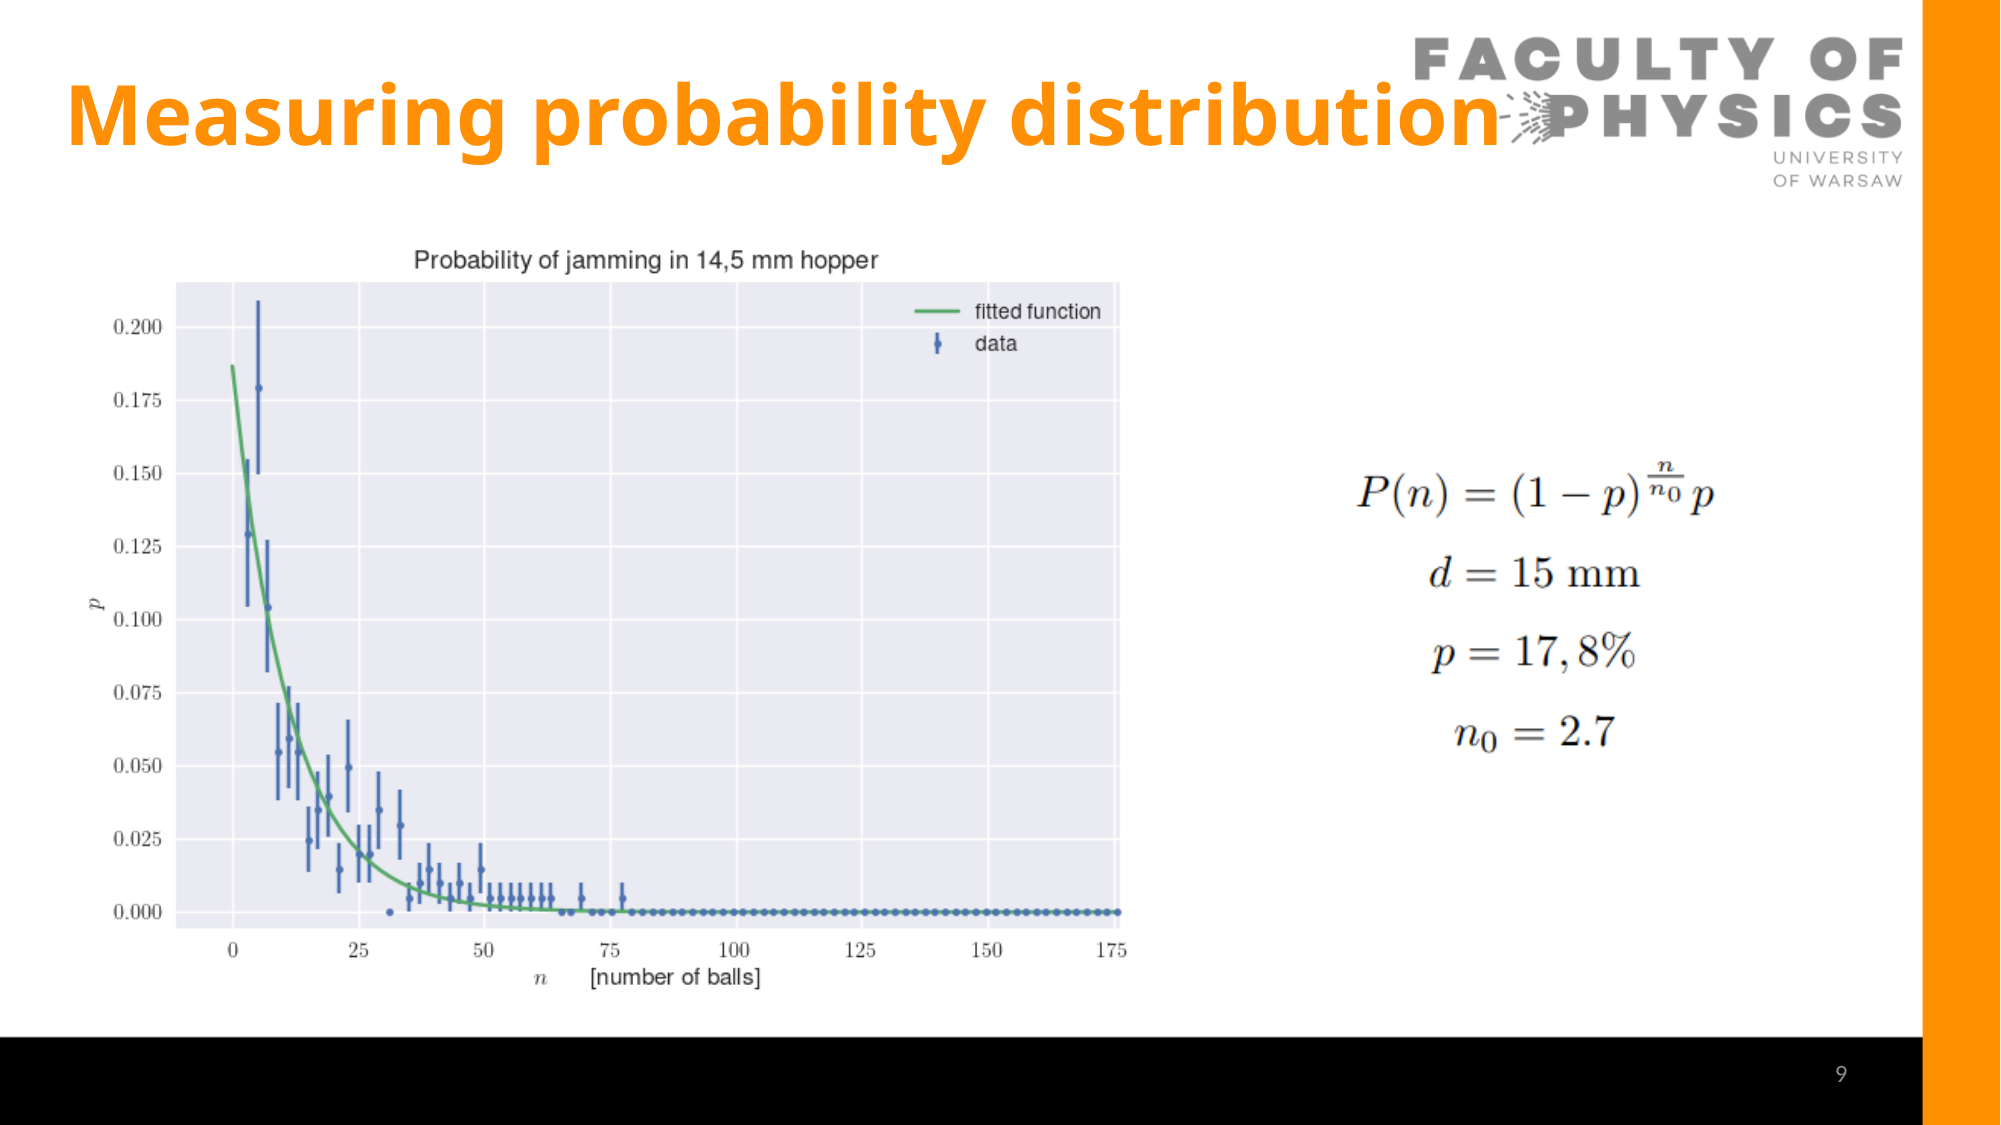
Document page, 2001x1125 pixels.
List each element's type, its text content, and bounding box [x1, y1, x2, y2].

slide_number 9 [1412, 1042, 1863, 1103]
picture [0, 0, 2001, 1125]
title Measuring probability distribution [49, 43, 1700, 171]
